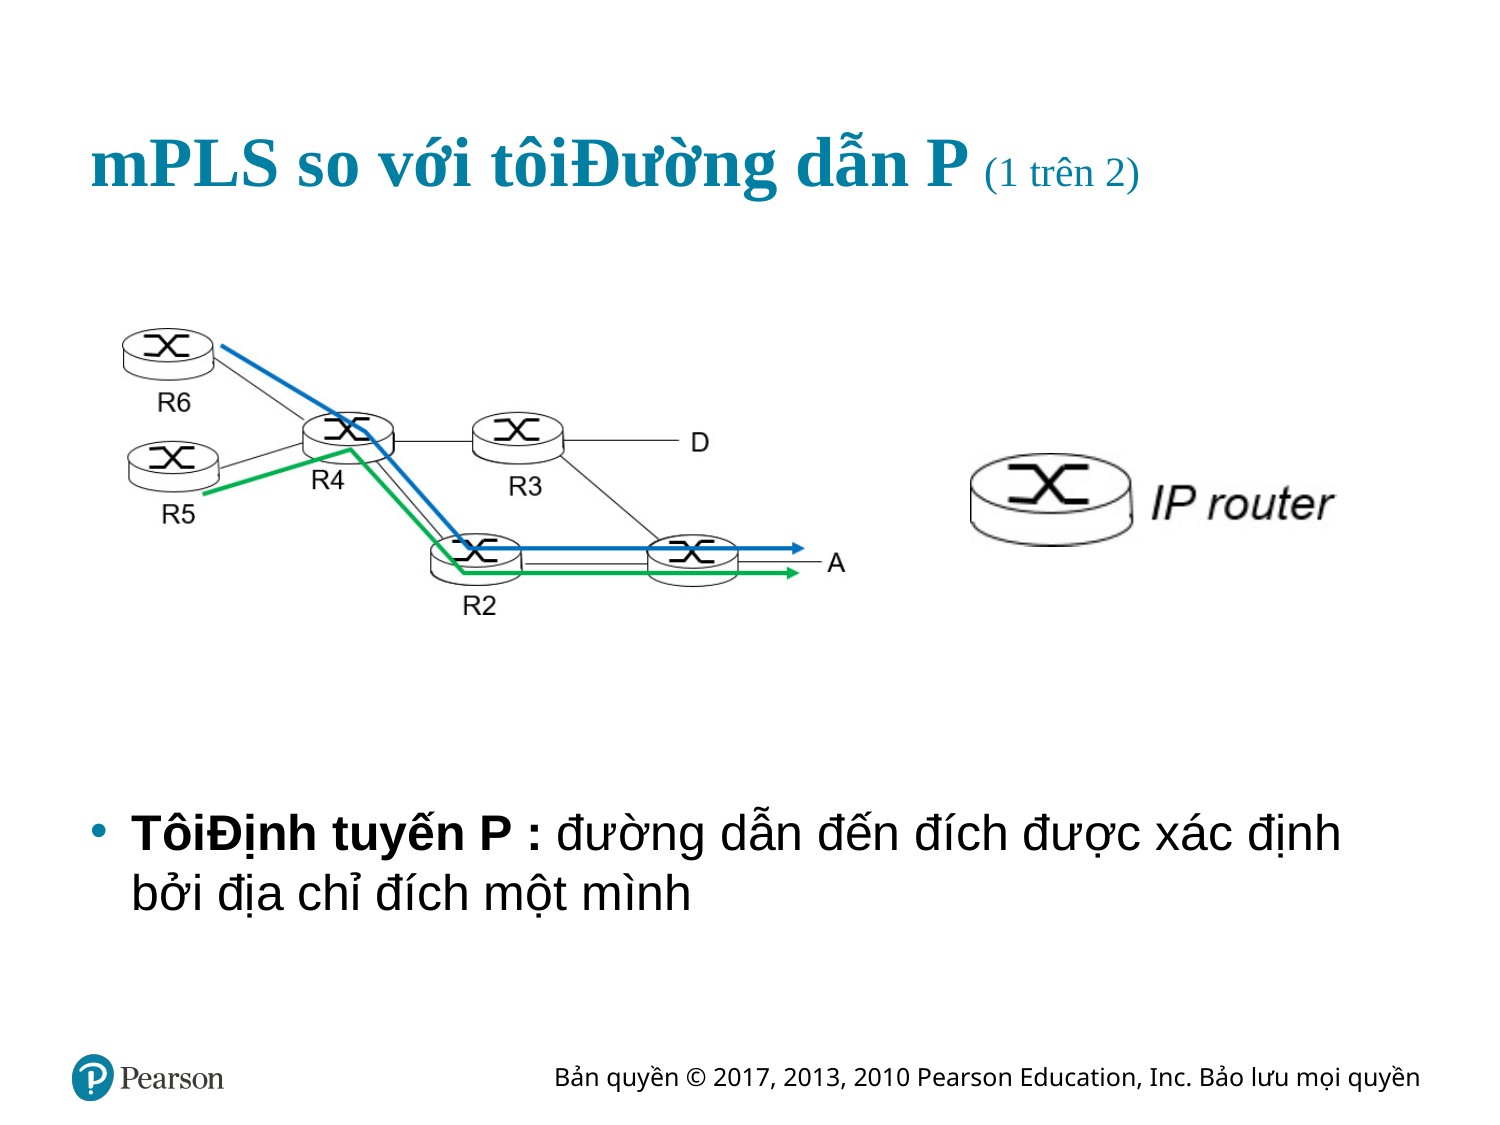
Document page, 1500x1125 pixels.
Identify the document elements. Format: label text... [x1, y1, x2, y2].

picture [98, 1054, 224, 1101]
list Tôi Định tuyến P : đường dẫn đến đích được xác định bởi địa chỉ đích một mình [75, 785, 1436, 931]
picture [970, 453, 1337, 547]
title m P L S so với tôi Đường dẫn P (1 trên 2) [75, 35, 1425, 216]
picture [122, 328, 846, 616]
picture [72, 1054, 88, 1070]
picture [80, 1063, 106, 1088]
picture [72, 1087, 83, 1101]
